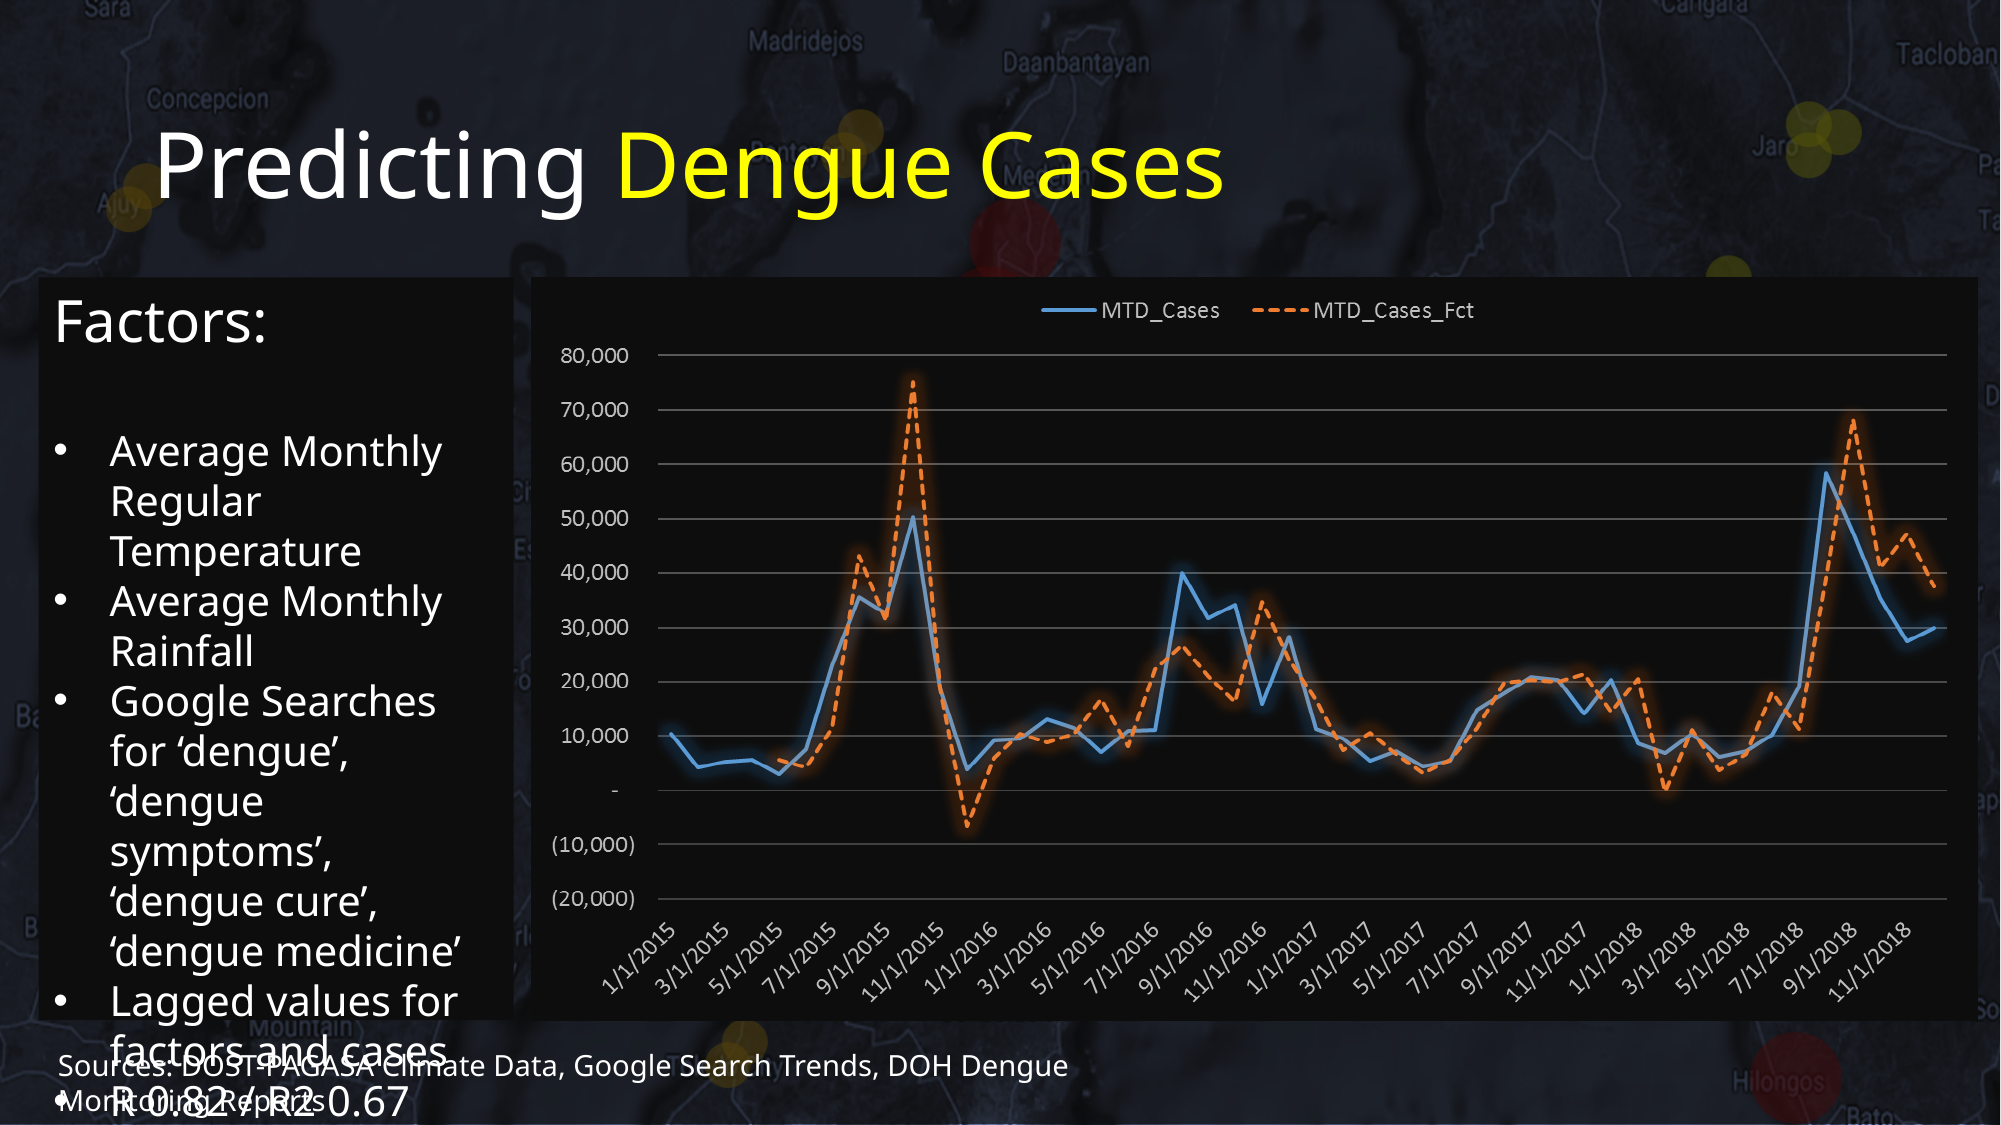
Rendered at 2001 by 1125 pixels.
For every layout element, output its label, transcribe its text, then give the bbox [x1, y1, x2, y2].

text_box Sources: DOST-PAGASA Climate Data, Google Search Trends, DOH Dengue Monitoring Reports [43, 1039, 1207, 1125]
title Predicting Dengue Cases [137, 59, 1863, 278]
picture [0, 0, 2001, 1125]
text_box Factors: Average Monthly Regular Temperature Average Monthly Rainfall Google Searches for ‘dengue’, ‘dengue symptoms’, ‘dengue cure’, ‘dengue medicine’ Lagged values for factors and cases R 0.82 / R2 0.67 [38, 276, 515, 1021]
